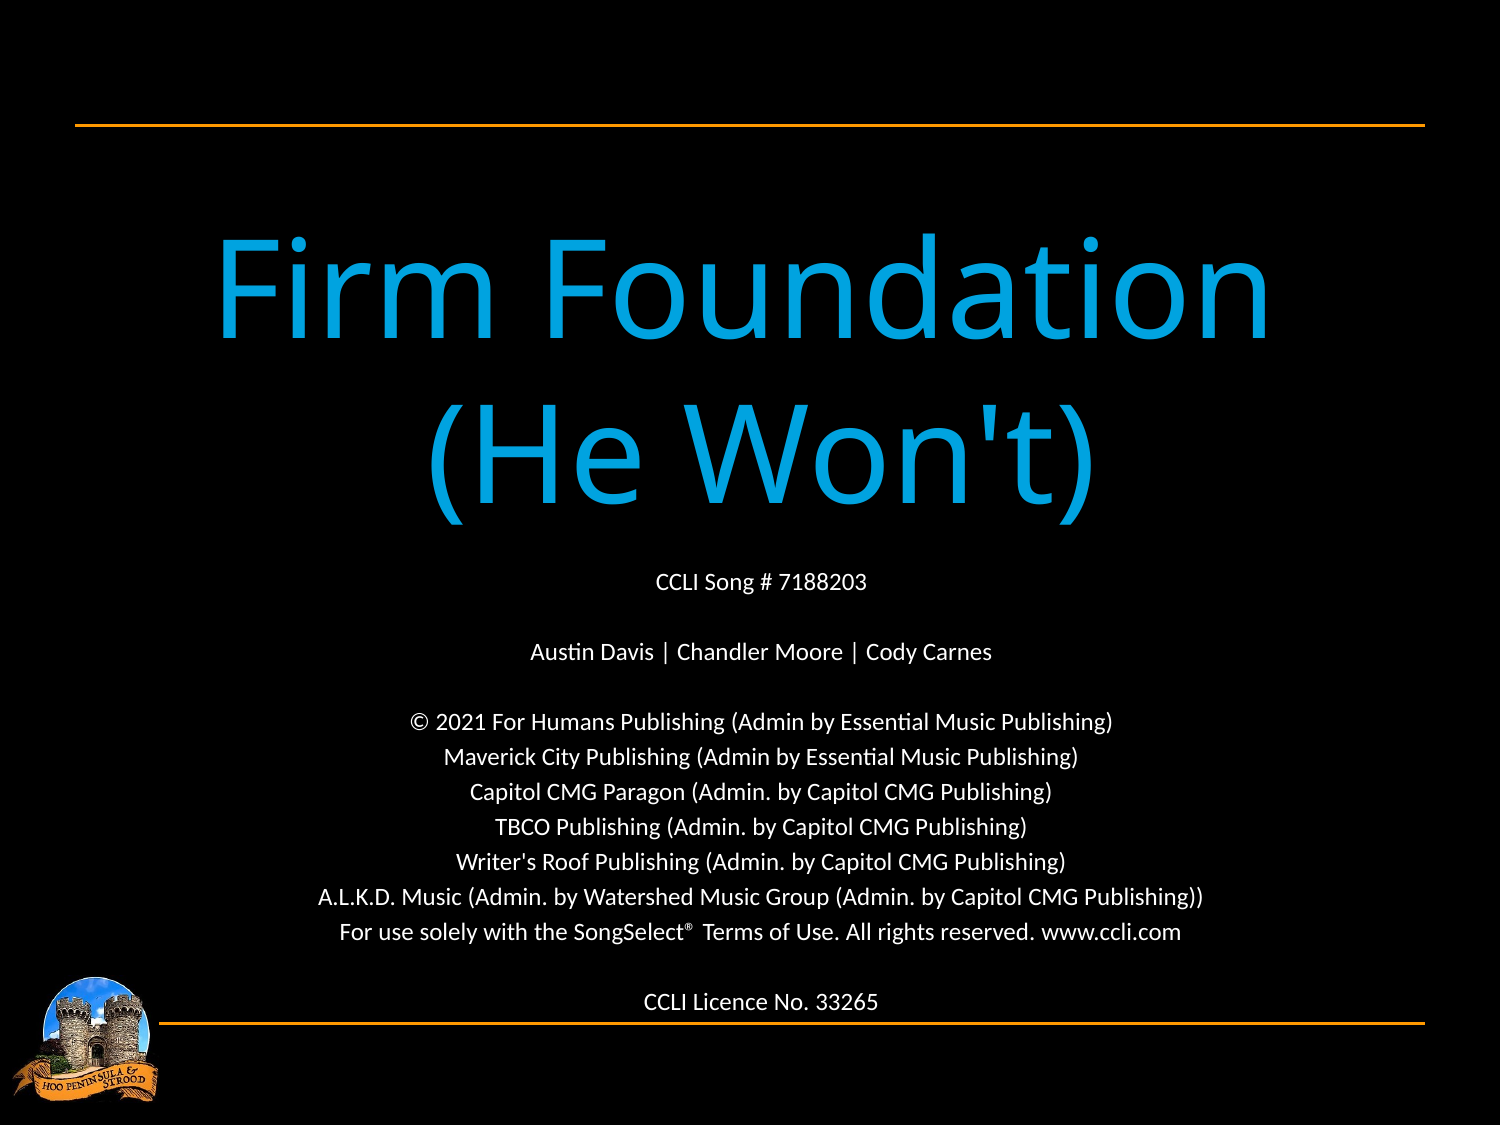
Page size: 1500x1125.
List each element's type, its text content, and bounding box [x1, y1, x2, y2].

picture [11, 975, 160, 1103]
subtitle Firm Foundation (He Won't) CCLI Song # 7188203 Austin Davis | Chandler Moore | Cody Carnes © 2021 For Humans Publishing (Admin by Essential Music Publishing) Maverick City Publishing (Admin by Essential Music Publishing) Capitol CMG Paragon (Admin. by Capitol CMG Publishing) TBCO Publishing (Admin. by Capitol CMG Publishing) Writer's Roof Publishing (Admin. by Capitol CMG Publishing) A.L.K.D. Music (Admin. by Watershed Music Group (Admin. by Capitol CMG Publishing)) For use solely with the SongSelect® Terms of Use. All rights reserved. www.ccli.com CCLI Licence No. 33265 [53, 30, 1471, 1094]
